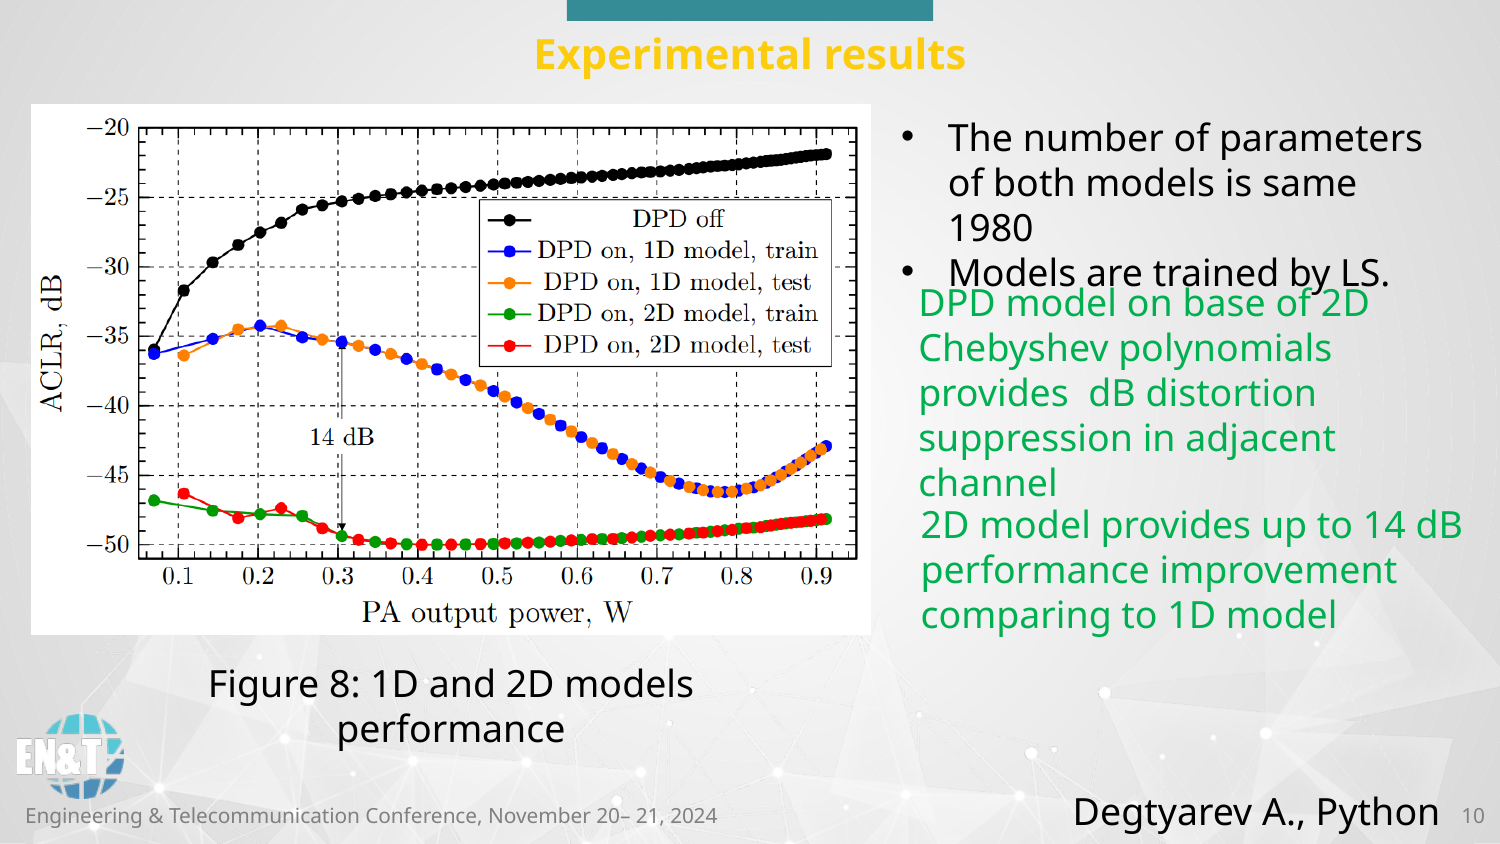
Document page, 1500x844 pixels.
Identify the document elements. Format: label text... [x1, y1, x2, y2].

text_box Figure 8: 1D and 2D models performance [159, 652, 743, 758]
picture [0, 0, 1500, 844]
text_box 2D model provides up to 14 dB performance improvement comparing to 1D model [905, 493, 1488, 644]
text_box [565, 0, 935, 23]
text_box The number of parameters of both models is same 1980 Models are trained by LS. [886, 106, 1468, 301]
text_box Degtyarev A., Python [1057, 780, 1460, 841]
slide_number 10 [1460, 794, 1500, 840]
text_box Experimental results [518, 20, 982, 85]
